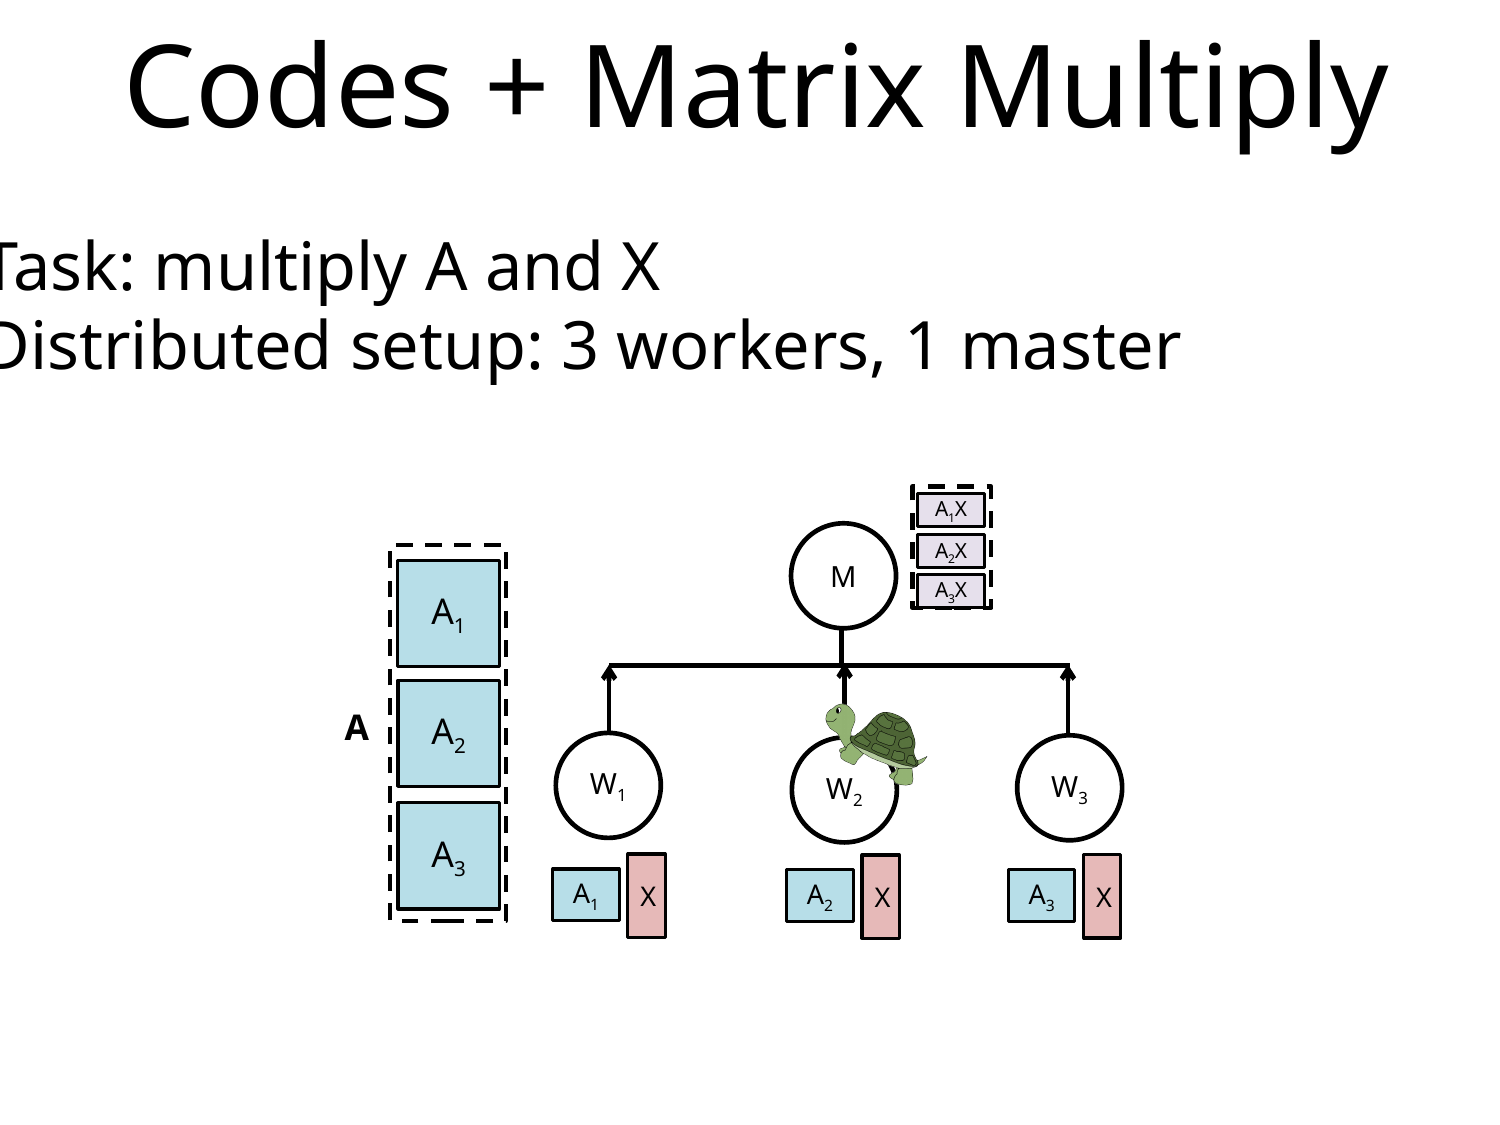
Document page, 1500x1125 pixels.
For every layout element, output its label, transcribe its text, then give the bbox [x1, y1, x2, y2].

text_box M [788, 521, 899, 631]
text_box [910, 484, 993, 610]
text_box W3 [1015, 733, 1125, 843]
text_box A3 [396, 801, 502, 911]
text_box W2 [789, 745, 899, 845]
text_box A2 [396, 678, 502, 788]
text_box X [1082, 853, 1123, 940]
text_box A2 [785, 868, 855, 924]
text_box A1 [396, 559, 501, 669]
text_box [388, 543, 508, 923]
text_box X [626, 852, 667, 939]
text_box W1 [553, 730, 663, 840]
picture [812, 689, 939, 791]
text_box A3 [1006, 868, 1077, 924]
text_box A1 [551, 867, 621, 923]
text_box Codes + Matrix Multiply [6, 0, 1500, 203]
text_box X [860, 853, 901, 940]
text_box A [331, 698, 369, 754]
text_box Task: multiply A and X Distributed setup: 3 workers, 1 master [0, 56, 1215, 391]
